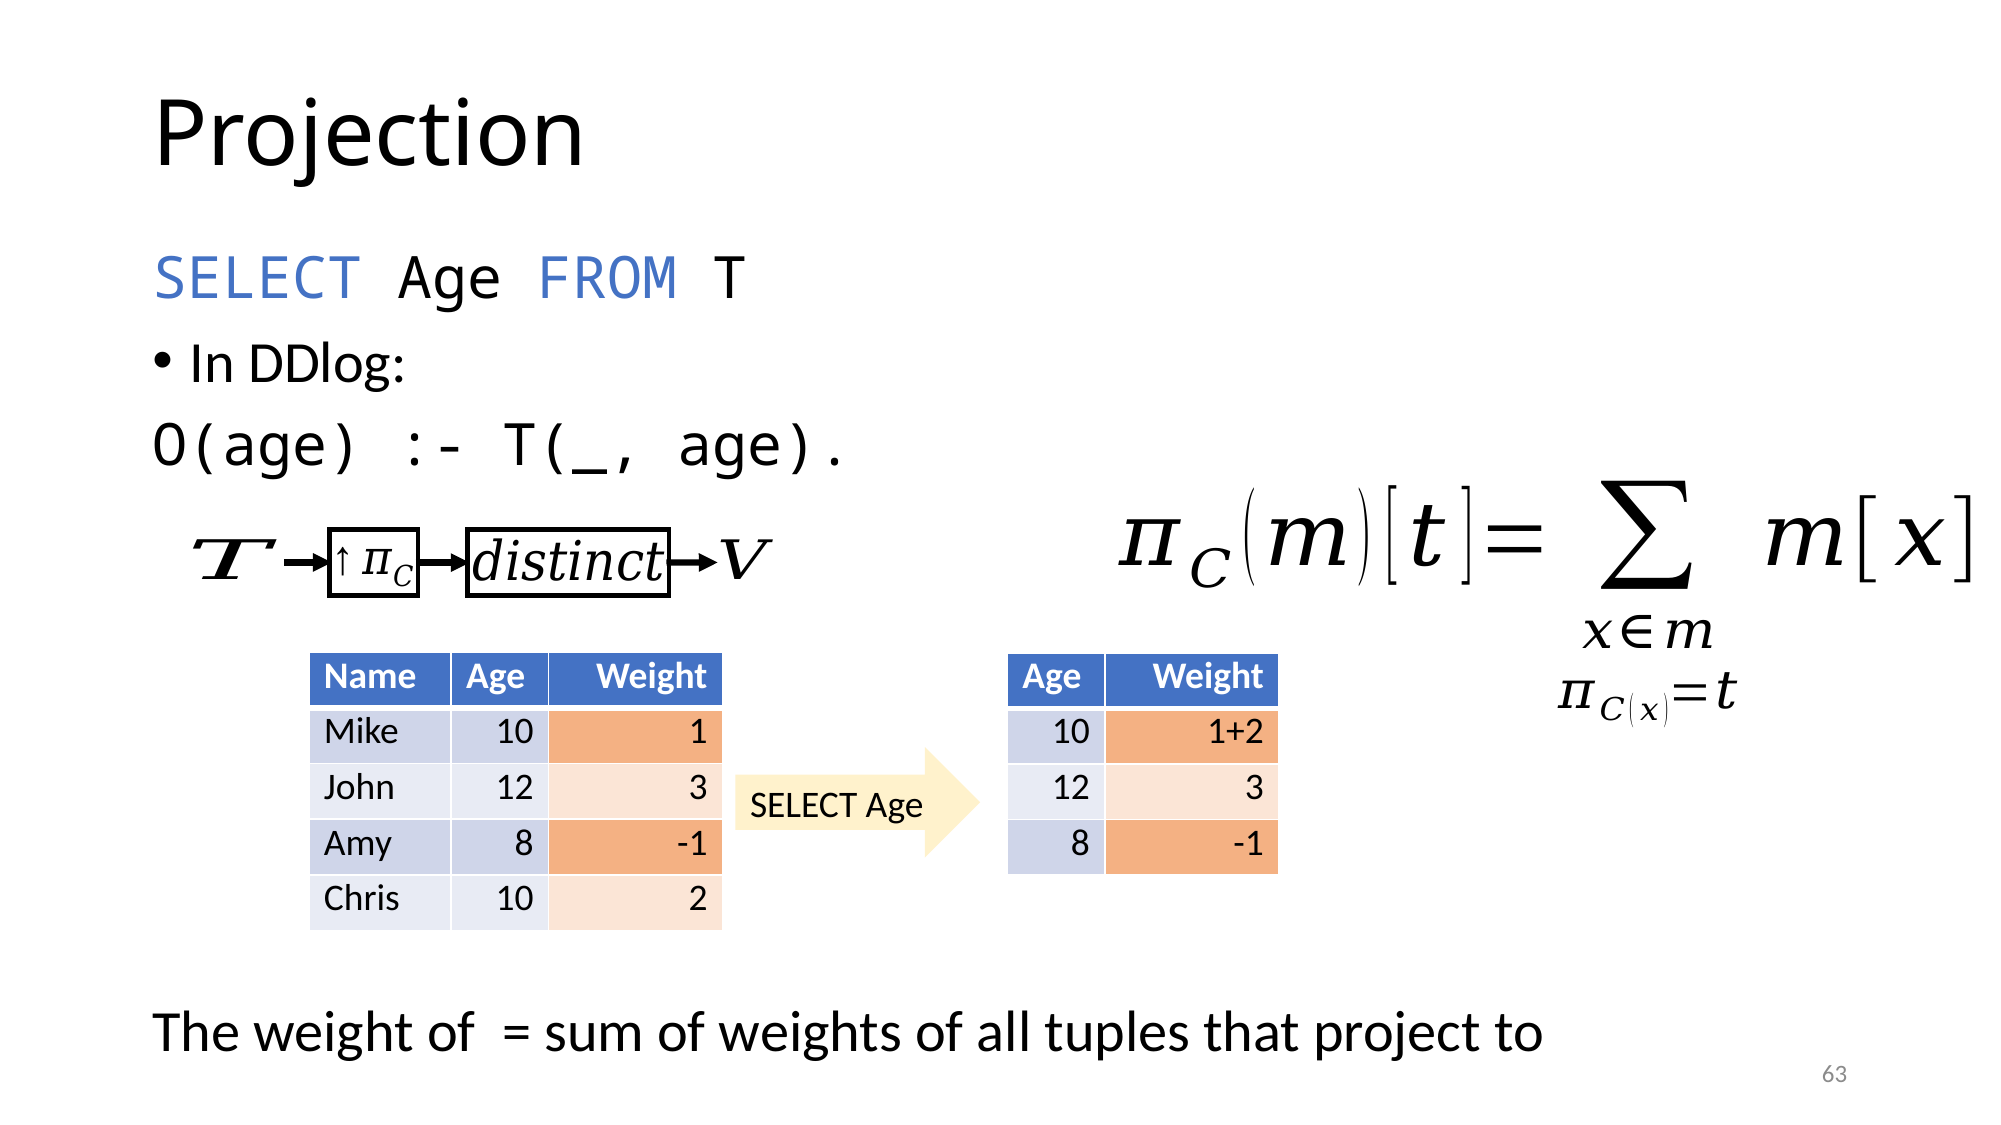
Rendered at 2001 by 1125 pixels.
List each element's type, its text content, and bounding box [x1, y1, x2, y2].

table_header Name [310, 653, 450, 705]
table_cell Chris [310, 876, 450, 930]
table_cell 8 [452, 820, 548, 874]
table_header Weight [1106, 654, 1278, 706]
table_cell 3 [549, 764, 722, 818]
table_cell 1+2 [1106, 711, 1278, 763]
table_cell -1 [1106, 820, 1278, 874]
table_cell 10 [452, 876, 548, 930]
table_cell Mike [310, 711, 450, 763]
table_cell -1 [549, 820, 722, 874]
table_cell John [310, 764, 450, 818]
text_box SELECT Age [734, 744, 982, 861]
table_header Weight [549, 653, 722, 705]
table_cell 12 [1008, 765, 1104, 819]
table_cell 8 [1008, 820, 1104, 874]
table_cell 10 [452, 711, 548, 763]
table_header Age [452, 653, 548, 705]
table_cell 10 [1008, 711, 1104, 763]
table_cell 12 [452, 764, 548, 818]
table_cell 2 [549, 876, 722, 930]
table_cell Amy [310, 820, 450, 874]
table_cell 3 [1106, 765, 1278, 819]
slide_number 63 [1798, 1042, 1863, 1103]
table_header Age [1008, 654, 1104, 706]
title Projection [137, 59, 1863, 212]
table_cell 1 [549, 711, 722, 763]
